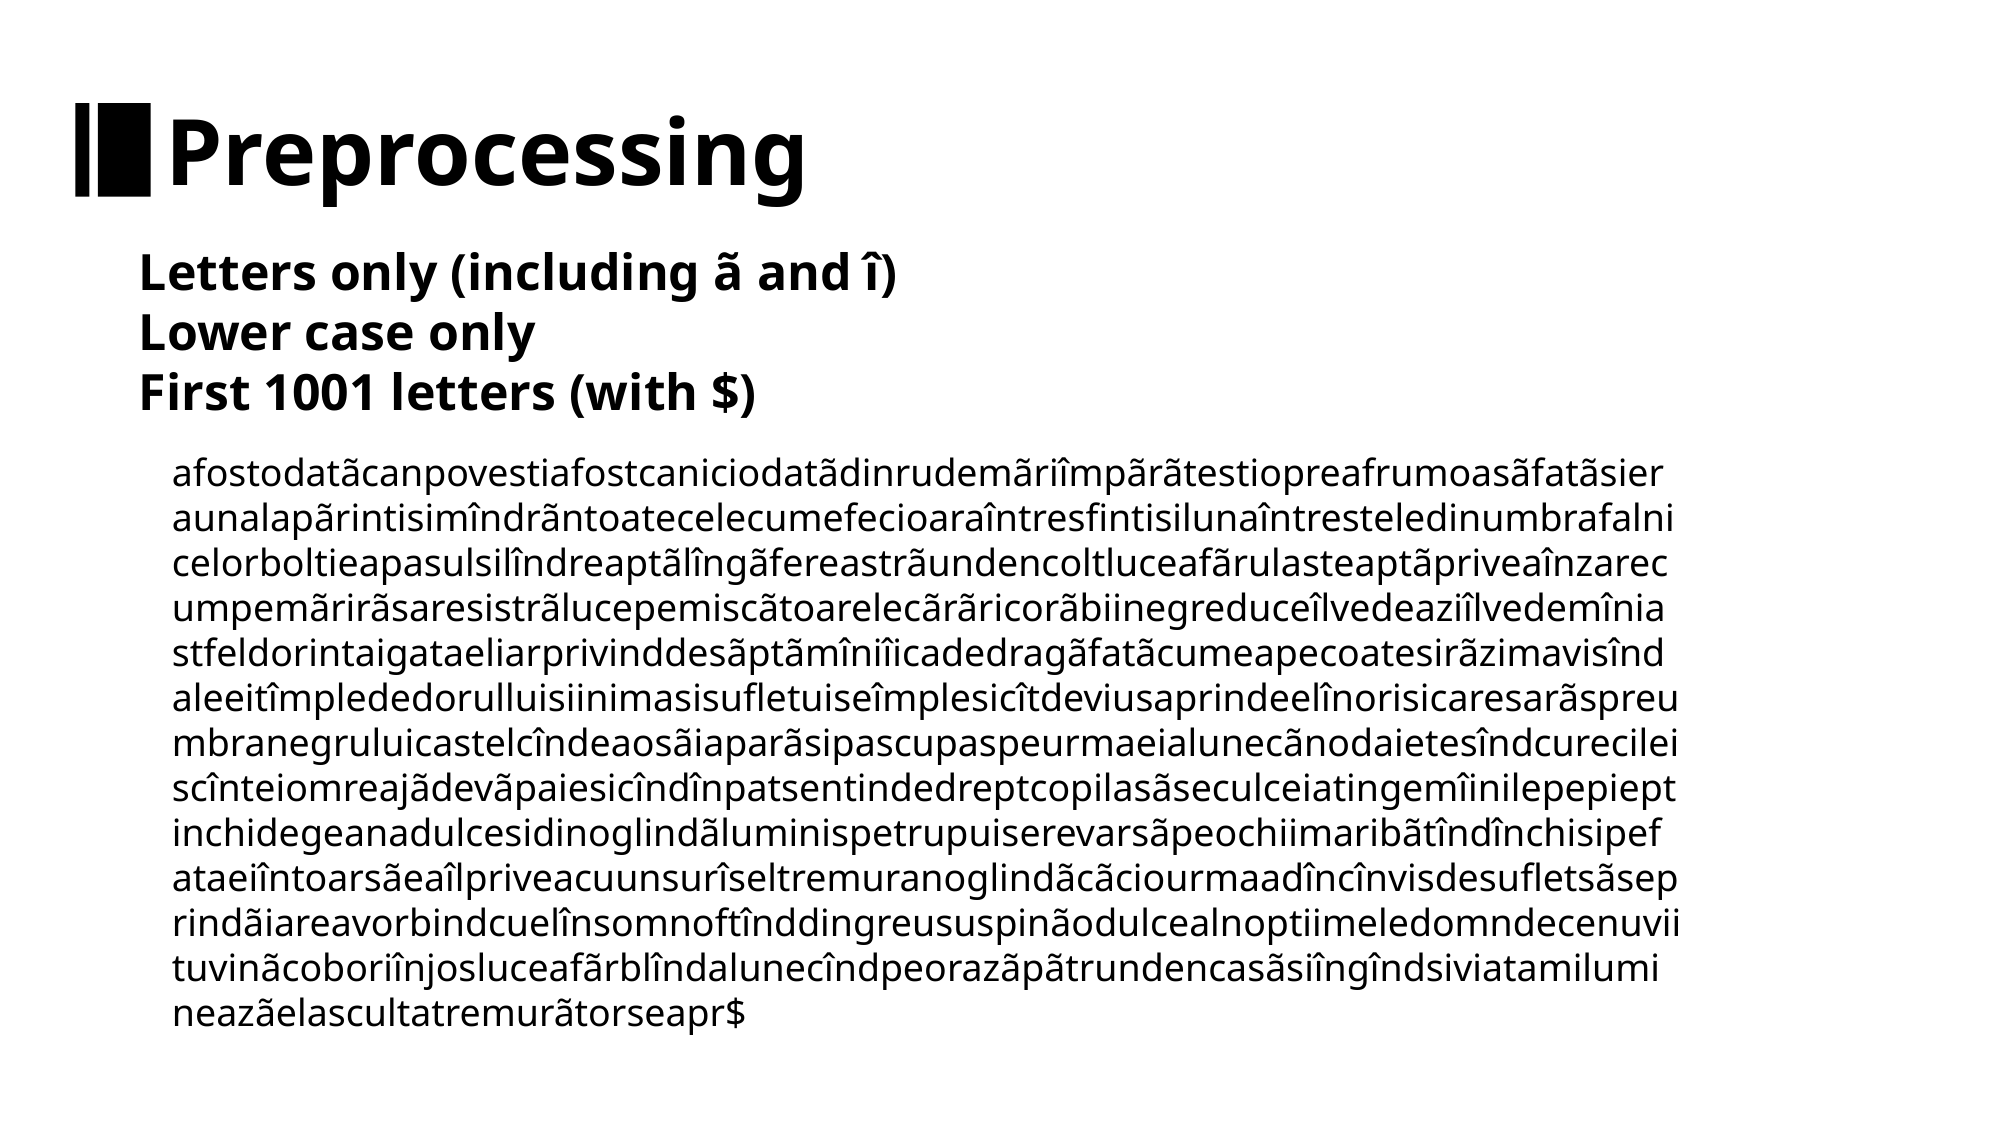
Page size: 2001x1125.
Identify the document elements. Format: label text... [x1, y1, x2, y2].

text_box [75, 86, 1107, 436]
text_box afostodatãcanpovestiafostcaniciodatãdinrudemãriîmpãrãtestiopreafrumoasãfatãsieraunalapãrintisimîndrãntoatecelecumefecioaraîntresfintisilunaîntresteledinumbrafalnicelorboltieapasulsilîndreaptãlîngãfereastrãundencoltluceafãrulasteaptãpriveaînzarecumpemãrirãsaresistrãlucepemiscãtoarelecãrãricorãbiinegreduceîlvedeaziîlvedemîniastfeldorintaigataeliarprivinddesãptãmîniîicadedragãfatãcumeapecoatesirãzimavisîndaleeitîmplededorulluisiinimasisufletuiseîmplesicîtdeviusaprindeelînorisicaresarãspreumbranegruluicastelcîndeaosãiaparãsipascupaspeurmaeialunecãnodaietesîndcurecileiscînteiomreajãdevãpaiesicîndînpatsentindedreptcopilasãseculceiatingemîinilepepieptinchidegeanadulcesidinoglindãluminispetrupuiserevarsãpeochiimaribãtîndînchisipefataeiîntoarsãeaîlpriveacuunsurîseltremuranoglindãcãciourmaadîncînvisdesufletsãseprindãiareavorbindcuelînsomnoftînddingreususpinãodulcealnoptiimeledomndecenuviituvinãcoboriînjosluceafãrblîndalunecîndpeorazãpãtrundencasãsiîngîndsiviatamilumineazãelascultatremurãtorseapr$ [157, 441, 1698, 1041]
